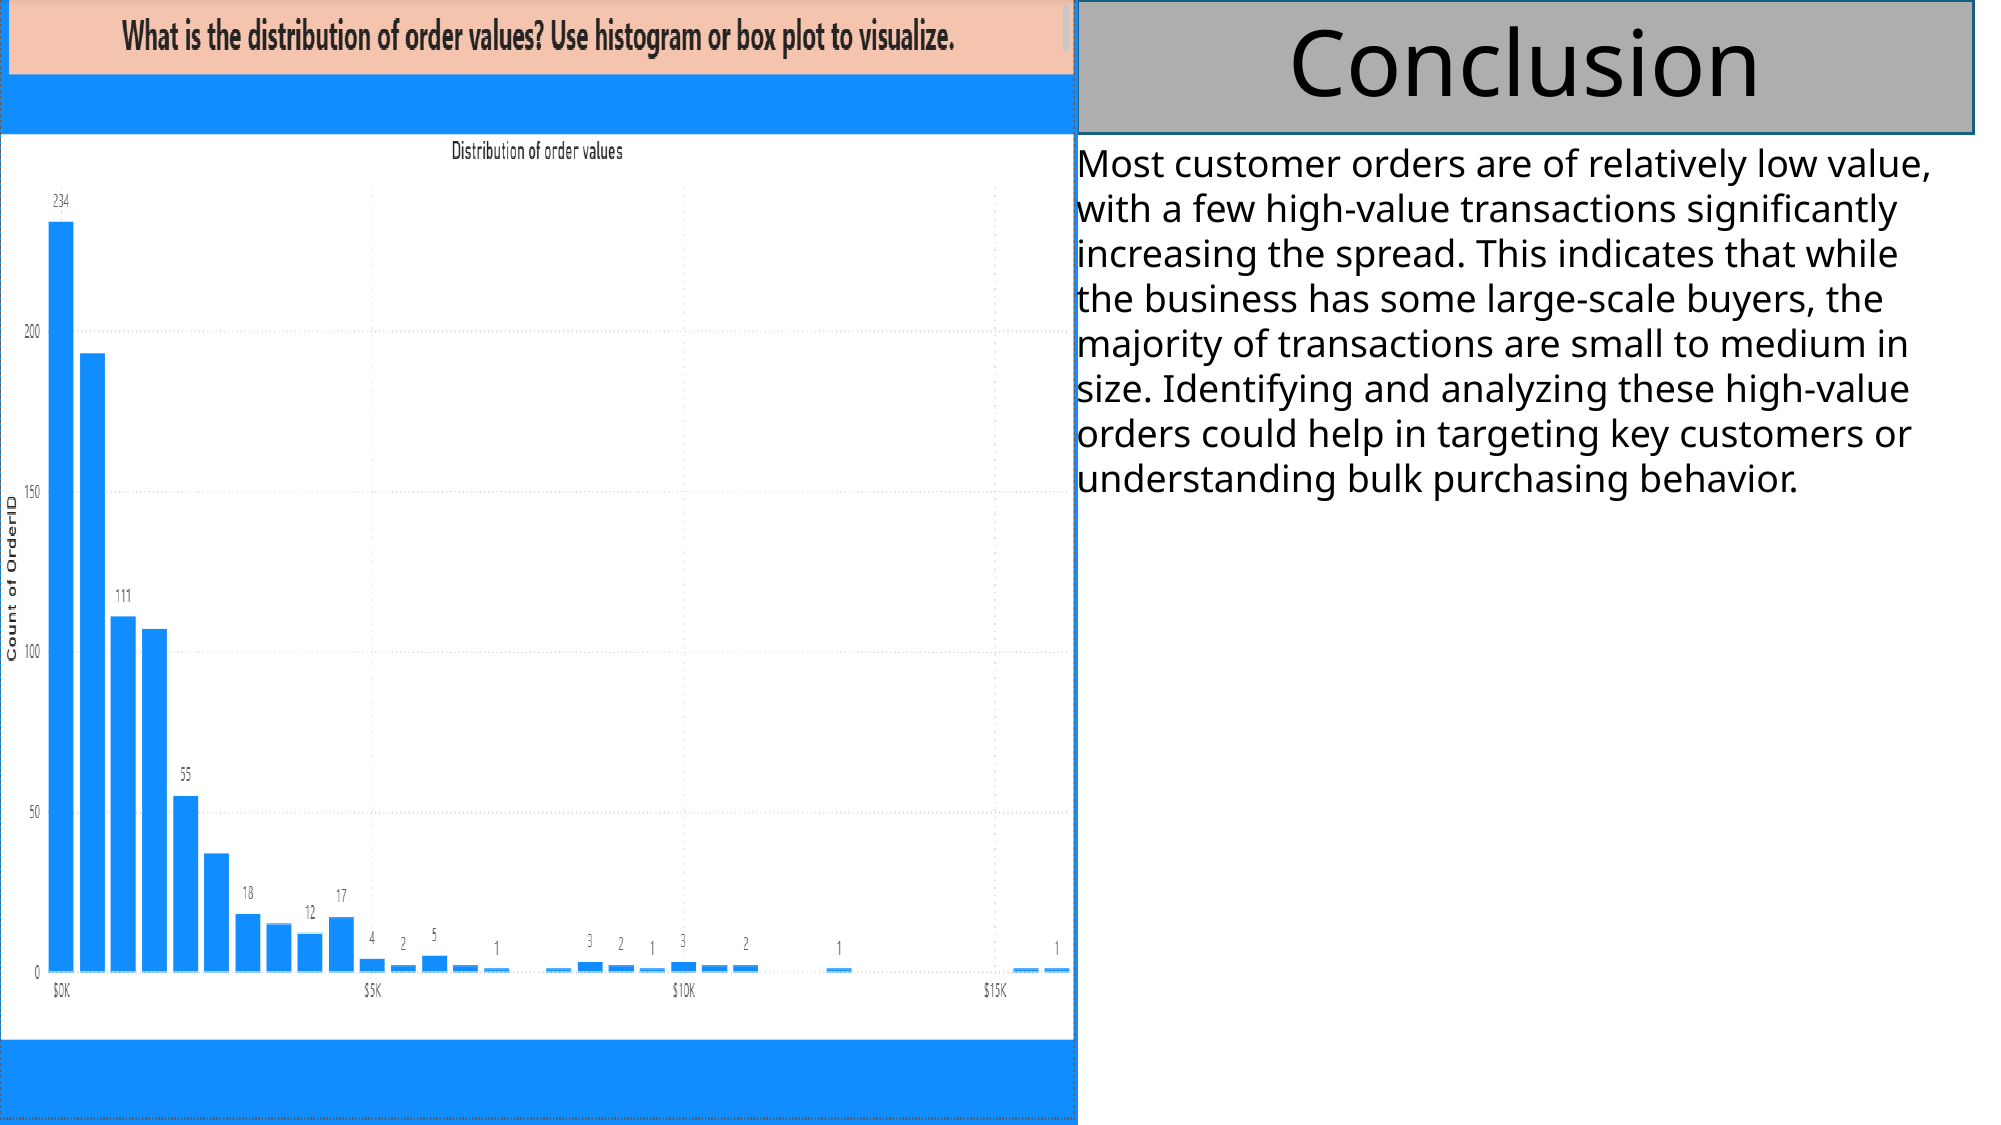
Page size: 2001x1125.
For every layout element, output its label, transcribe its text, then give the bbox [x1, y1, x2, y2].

text_box Most customer orders are of relatively low value, with a few high-value transactions significantly increasing the spread. This indicates that while the business has some large-scale buyers, the majority of transactions are small to medium in size. Identifying and analyzing these high-value orders could help in targeting key customers or understanding bulk purchasing behavior. [1078, 133, 1974, 508]
picture [0, 0, 1078, 1125]
title Conclusion [1078, 0, 1975, 135]
